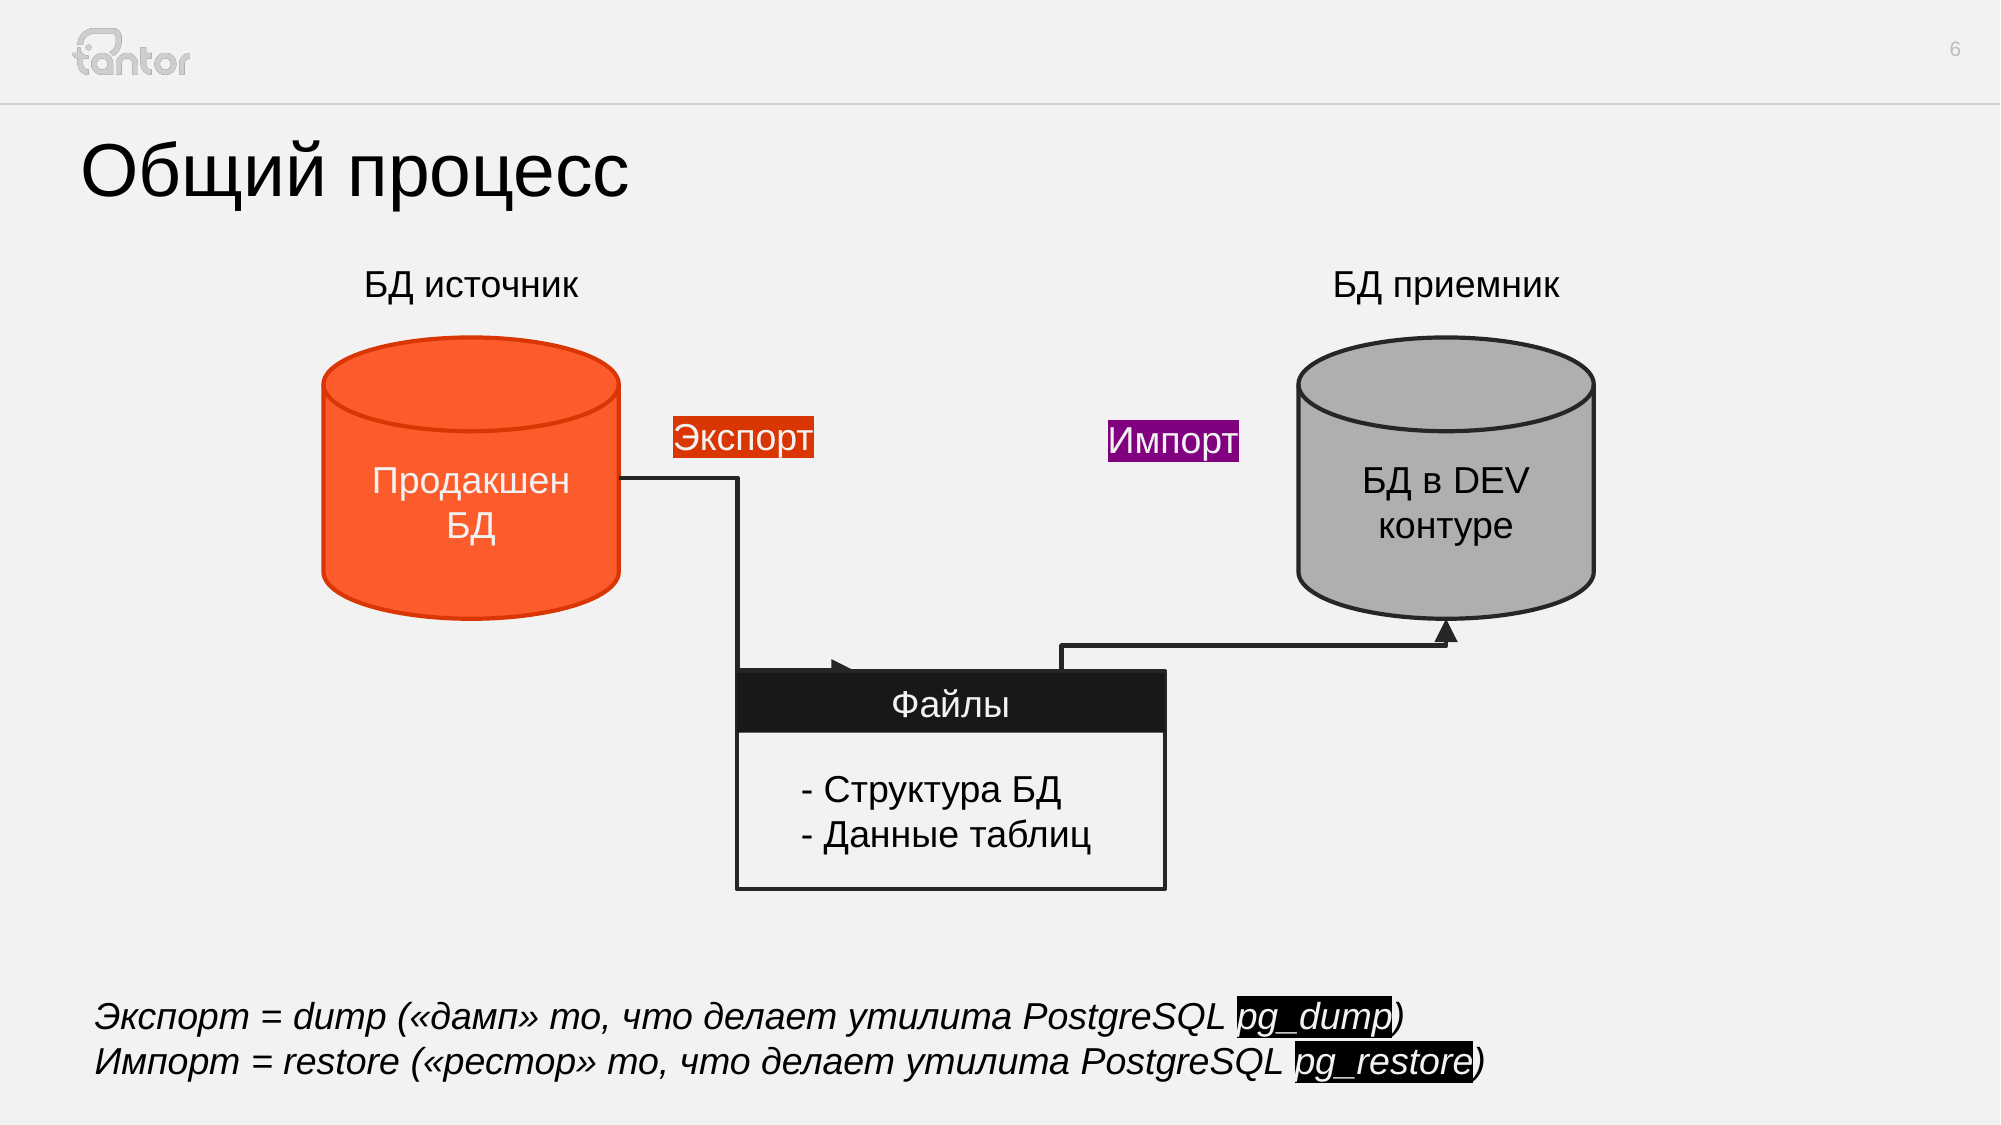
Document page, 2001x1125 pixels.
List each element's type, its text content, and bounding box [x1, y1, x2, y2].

title Общий процесс [72, 124, 1928, 219]
text_box Продакшен БД [321, 335, 621, 621]
text_box БД приемник [1271, 252, 1621, 313]
text_box Экспорт = dump («дамп» то, что делает утилита PostgreSQL pg_dump) Импорт = restore («рестор» то, что делает утилита PostgreSQL pg_restore) [79, 984, 1630, 1090]
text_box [618, 477, 855, 671]
text_box [735, 680, 1167, 891]
text_box БД источник [310, 252, 632, 313]
text_box БД в DEV контуре [1296, 335, 1596, 621]
text_box Экспорт [631, 405, 855, 465]
picture [72, 28, 190, 75]
text_box - Структура БД - Данные таблиц [786, 757, 1116, 863]
text_box Файлы [736, 672, 1165, 733]
text_box Импорт [1061, 408, 1285, 469]
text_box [1061, 477, 1299, 671]
